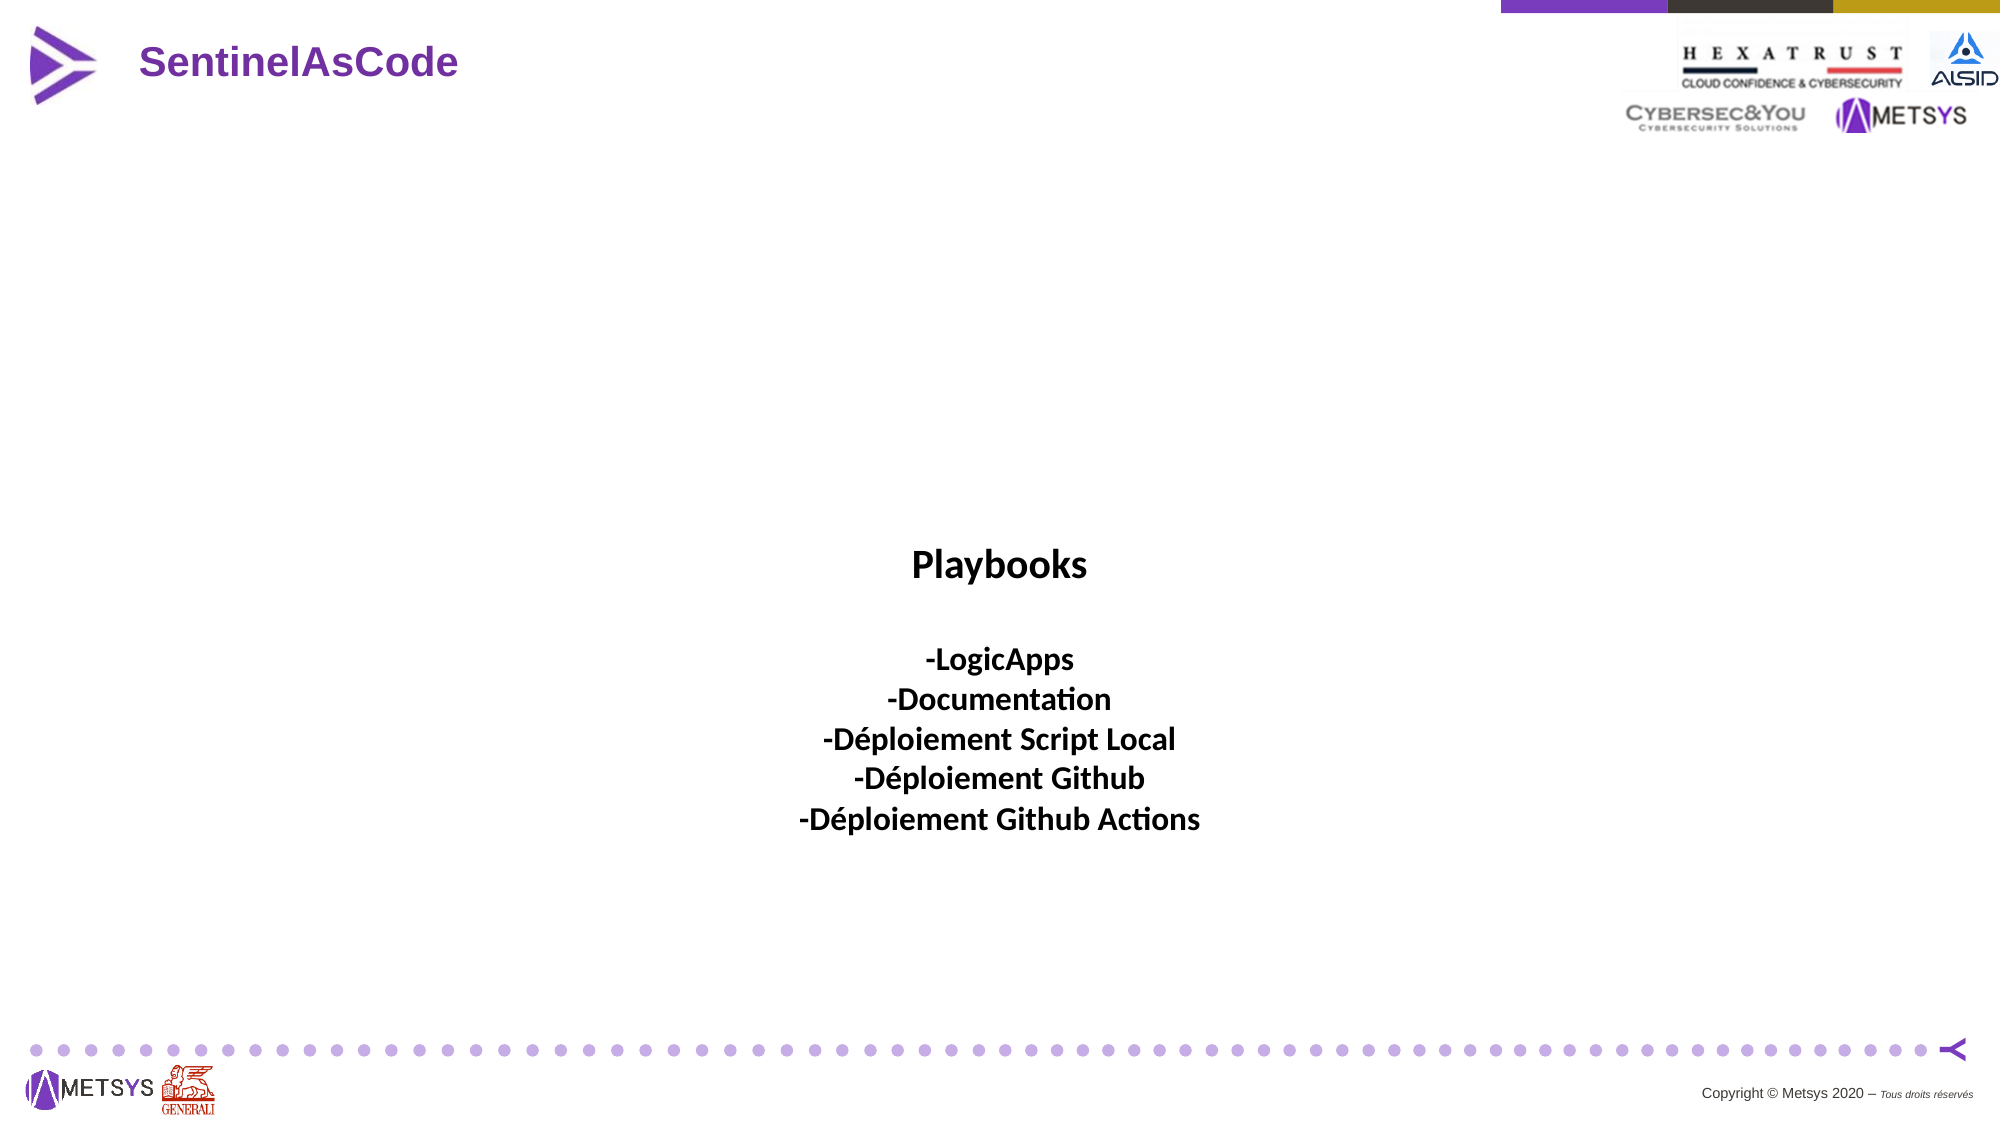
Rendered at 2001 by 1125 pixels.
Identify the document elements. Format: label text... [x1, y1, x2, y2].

picture [25, 1070, 153, 1110]
picture [30, 26, 98, 105]
picture [161, 1065, 215, 1115]
picture [1621, 16, 2000, 133]
text_box Playbooks -LogicApps -Documentation -Déploiement Script Local -Déploiement Github -Déploiement Github Actions [333, 529, 1667, 844]
text_box SentinelAsCode [124, 27, 475, 92]
